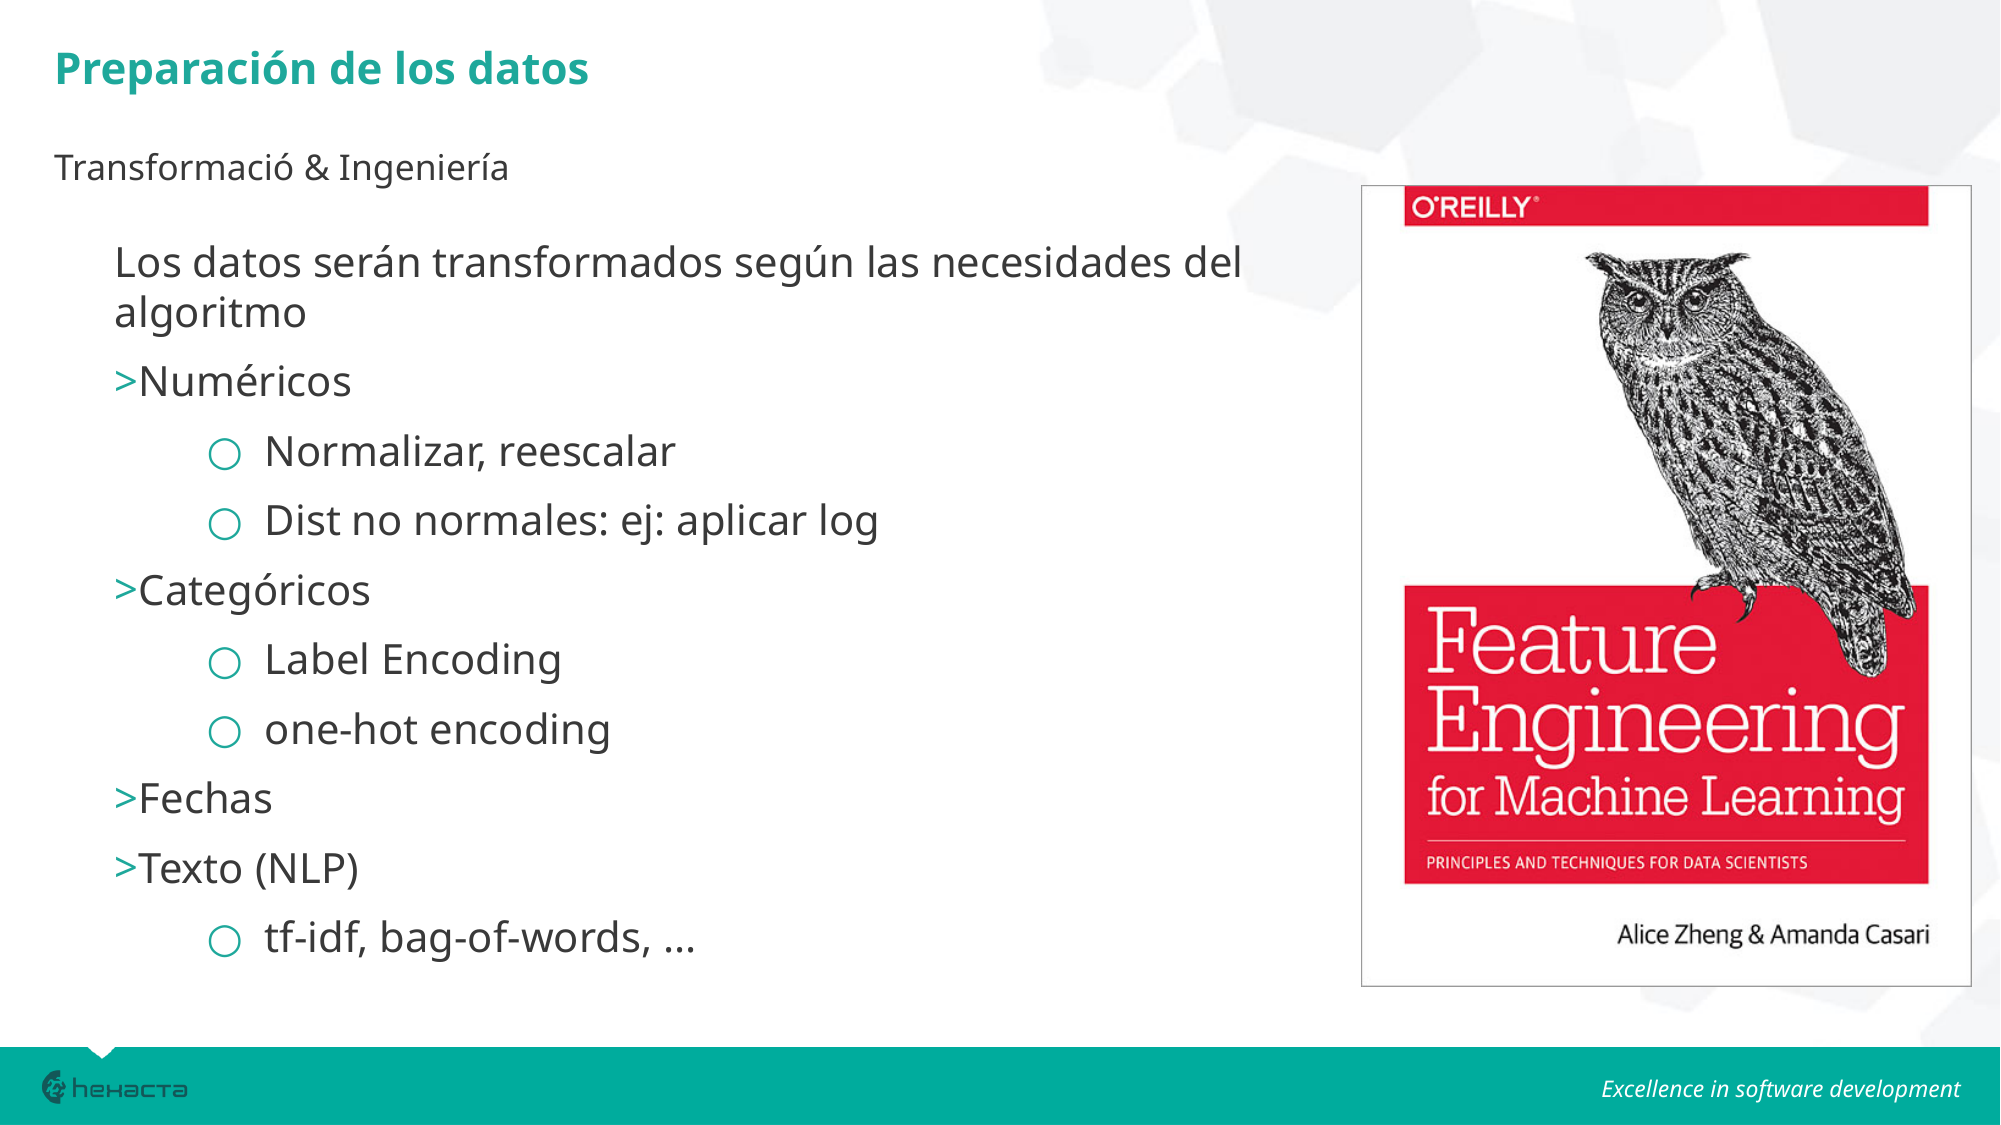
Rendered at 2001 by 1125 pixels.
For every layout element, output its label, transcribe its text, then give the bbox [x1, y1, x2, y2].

list Transformació & Ingeniería [39, 137, 1961, 200]
list Preparación de los datos [39, 43, 1961, 122]
picture [0, 0, 2001, 1125]
text_box Los datos serán transformados según las necesidades del algoritmo Numéricos Normalizar, reescalar Dist no normales: ej: aplicar log Categóricos Label Encoding one-hot encoding Fechas Texto (NLP) tf-idf, bag-of-words, ... [99, 228, 1350, 1017]
